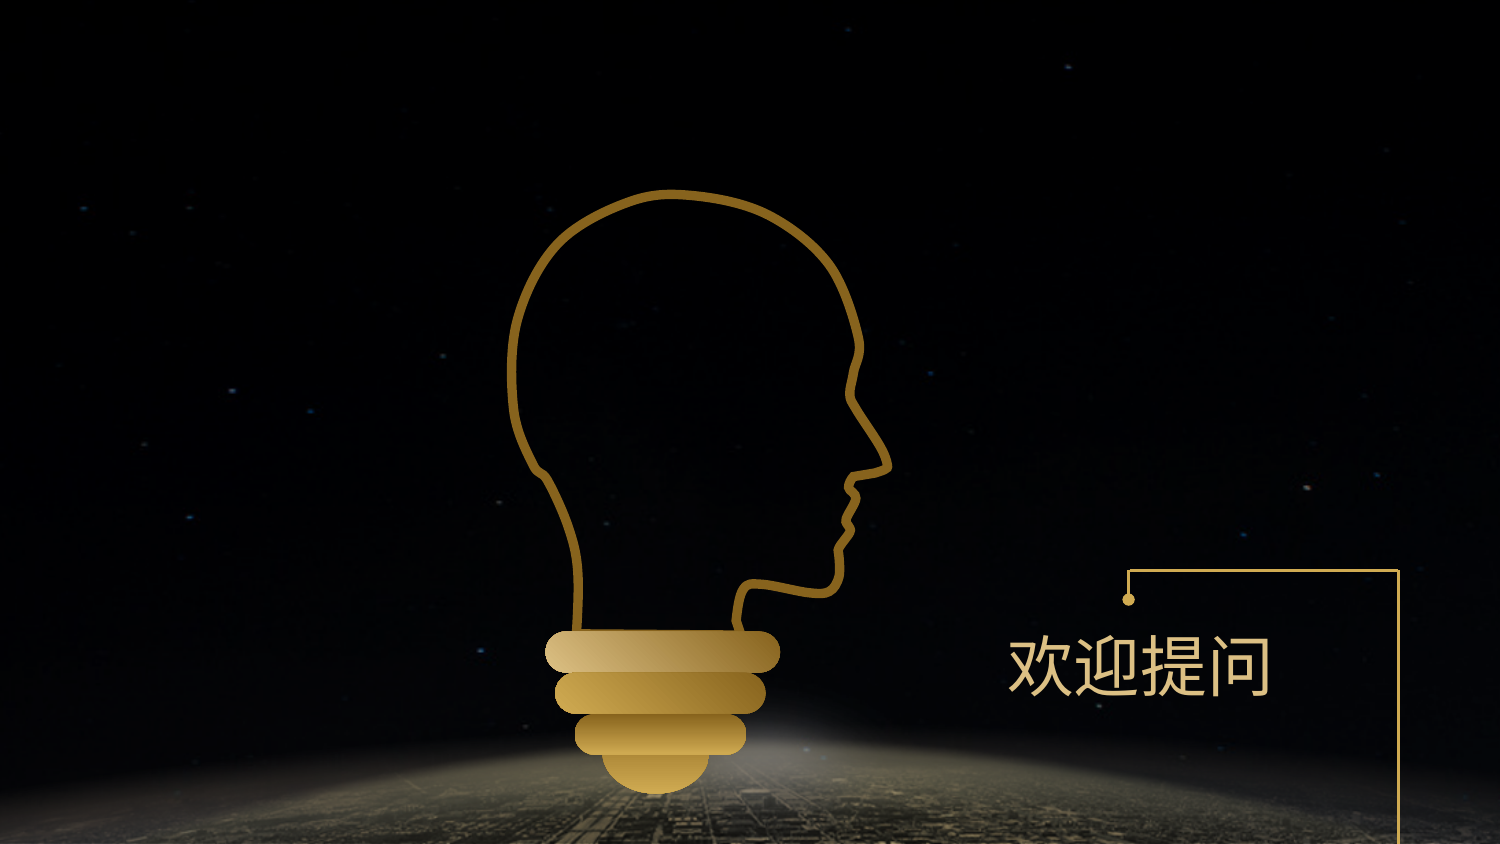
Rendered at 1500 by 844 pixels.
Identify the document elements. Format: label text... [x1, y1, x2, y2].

text_box 欢迎提问 [909, 601, 1372, 713]
picture [0, 0, 1500, 844]
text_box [511, 194, 888, 794]
